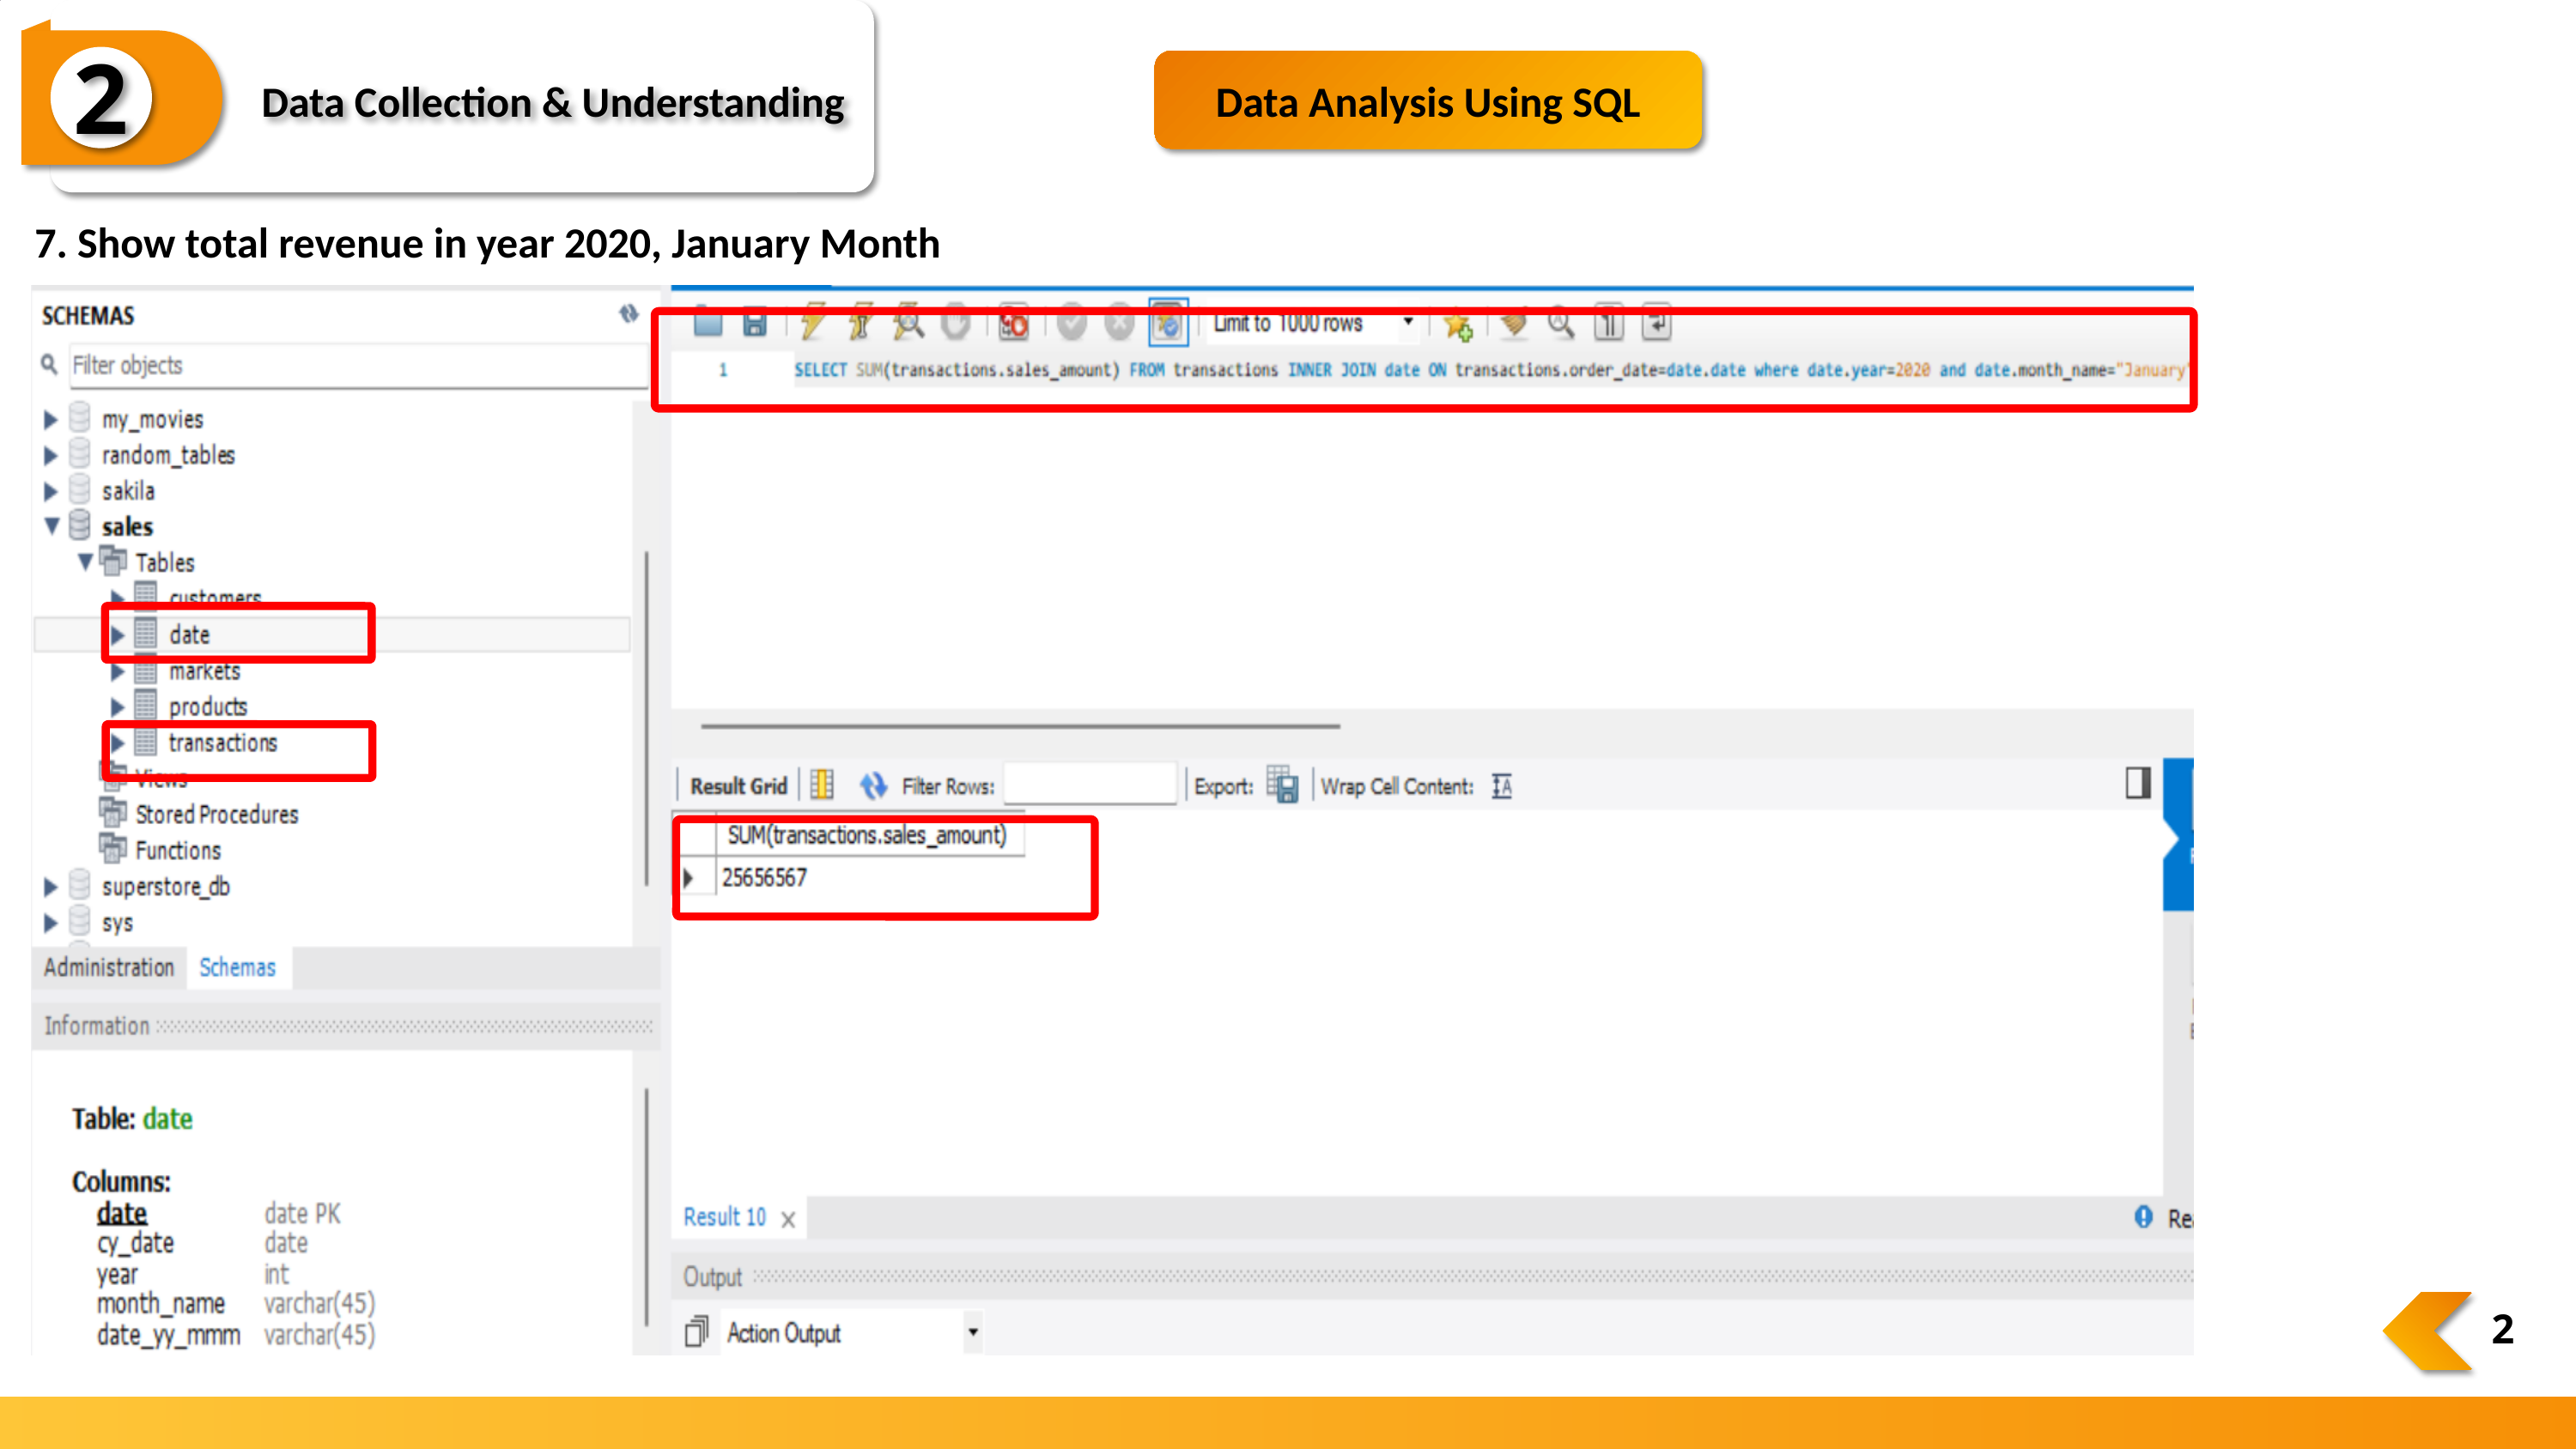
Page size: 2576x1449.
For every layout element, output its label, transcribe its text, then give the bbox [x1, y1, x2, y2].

text_box 7. Show total revenue in year 2020, January Month [21, 214, 1471, 267]
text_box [2382, 1289, 2533, 1370]
picture [31, 285, 2194, 1355]
text_box [322, 1397, 333, 1449]
text_box Data Analysis Using SQL [1154, 51, 1703, 149]
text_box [21, 0, 874, 193]
text_box [232, 1397, 241, 1449]
